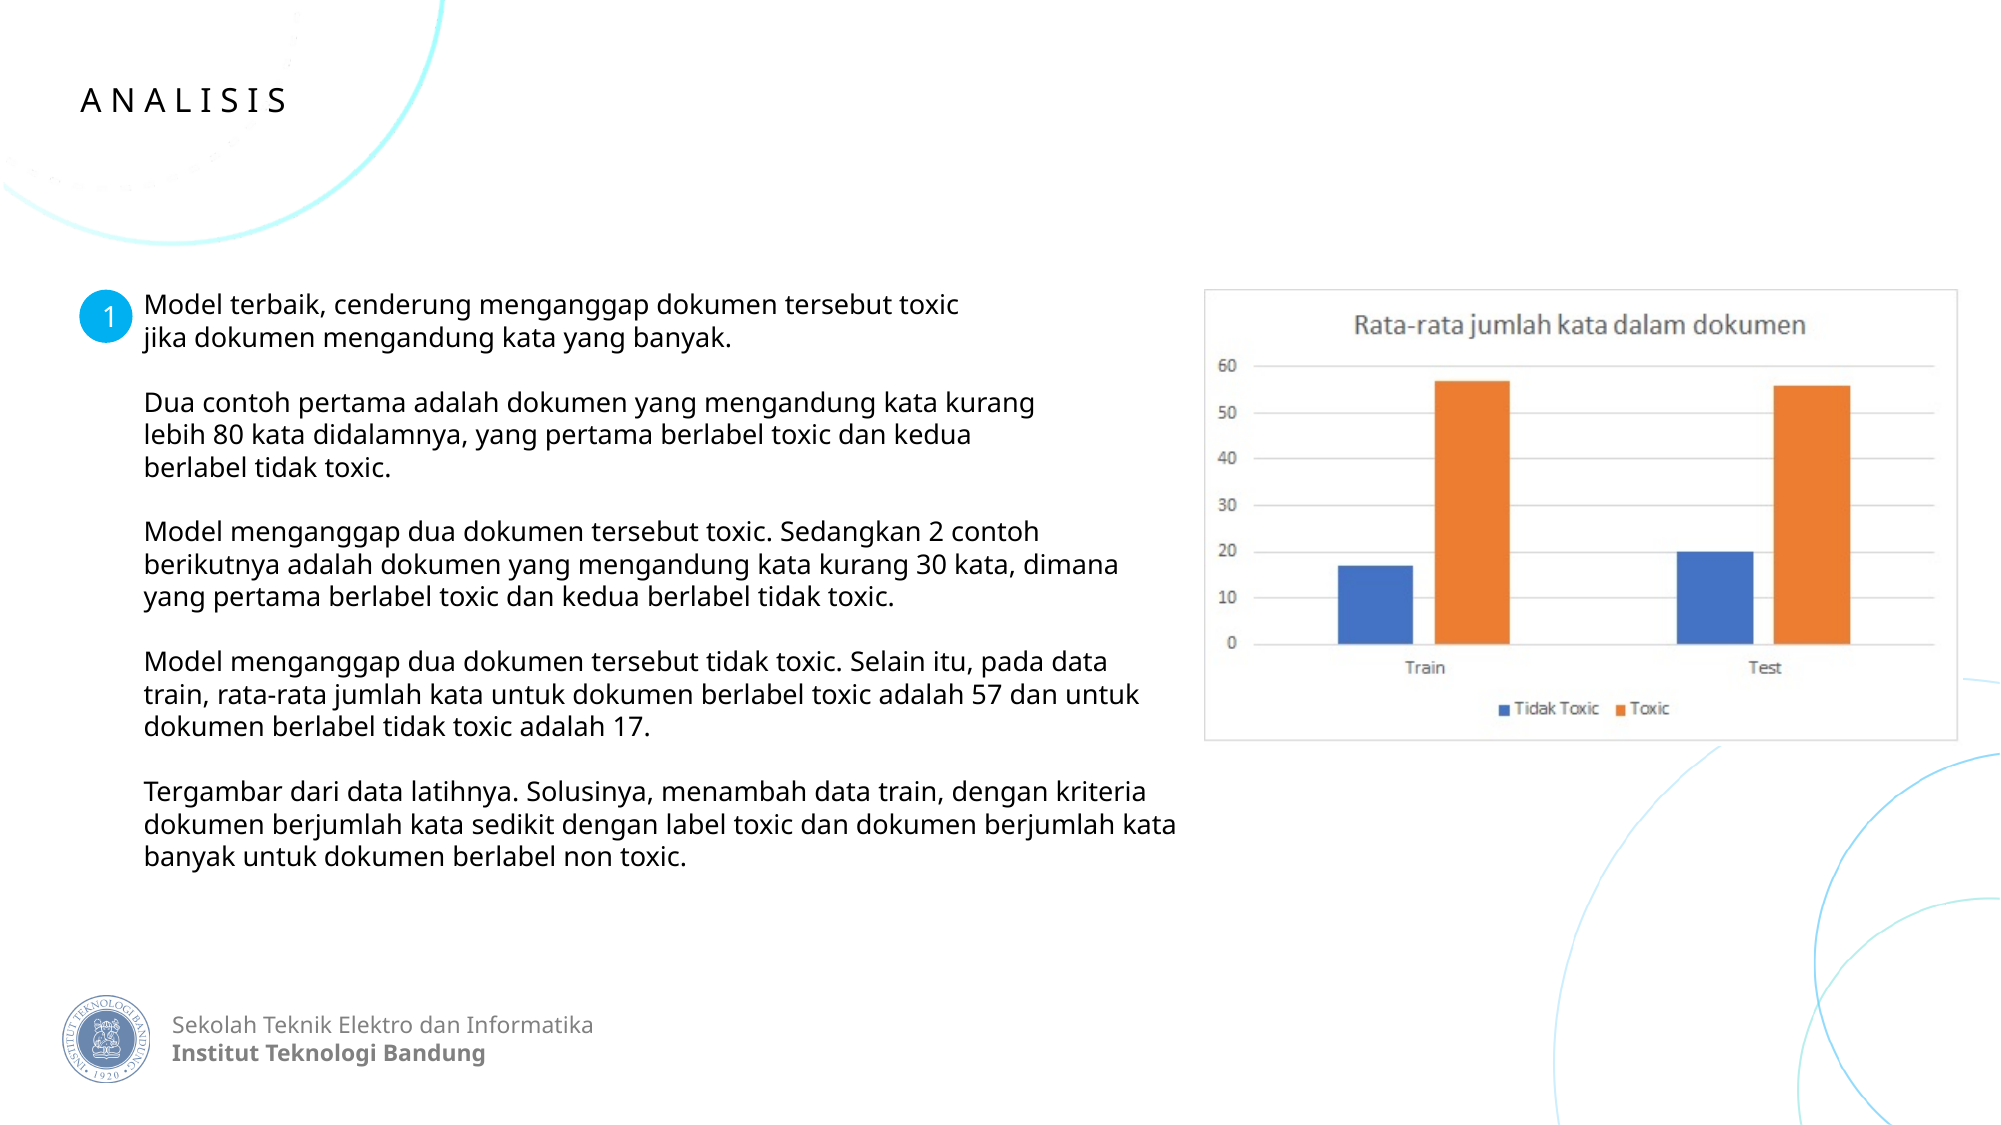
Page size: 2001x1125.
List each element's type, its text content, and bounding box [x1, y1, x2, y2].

text_box 1 [78, 312, 128, 344]
picture [1, 0, 465, 312]
picture [1204, 289, 2000, 1125]
text_box Model terbaik, cenderung menganggap dokumen tersebut toxic jika dokumen mengandung kata yang banyak. Dua contoh pertama adalah dokumen yang mengandung kata kurang lebih 80 kata didalamnya, yang pertama berlabel toxic dan kedua berlabel tidak toxic. Model menganggap dua dokumen tersebut toxic. Sedangkan 2 contoh berikutnya adalah dokumen yang mengandung kata kurang 30 kata, dimana yang pertama berlabel toxic dan kedua berlabel tidak toxic. Model menganggap dua dokumen tersebut tidak toxic. Selain itu, pada data train, rata-rata jumlah kata untuk dokumen berlabel toxic adalah 57 dan untuk dokumen berlabel tidak toxic adalah 17. Tergambar dari data latihnya. Solusinya, menambah data train, dengan kriteria dokumen berjumlah kata sedikit dengan label toxic dan dokumen berjumlah kata banyak untuk dokumen berlabel non toxic. [128, 280, 1199, 880]
picture [62, 995, 150, 1083]
text_box Sekolah Teknik Elektro dan Informatika Institut Teknologi Bandung [157, 1003, 1158, 1074]
